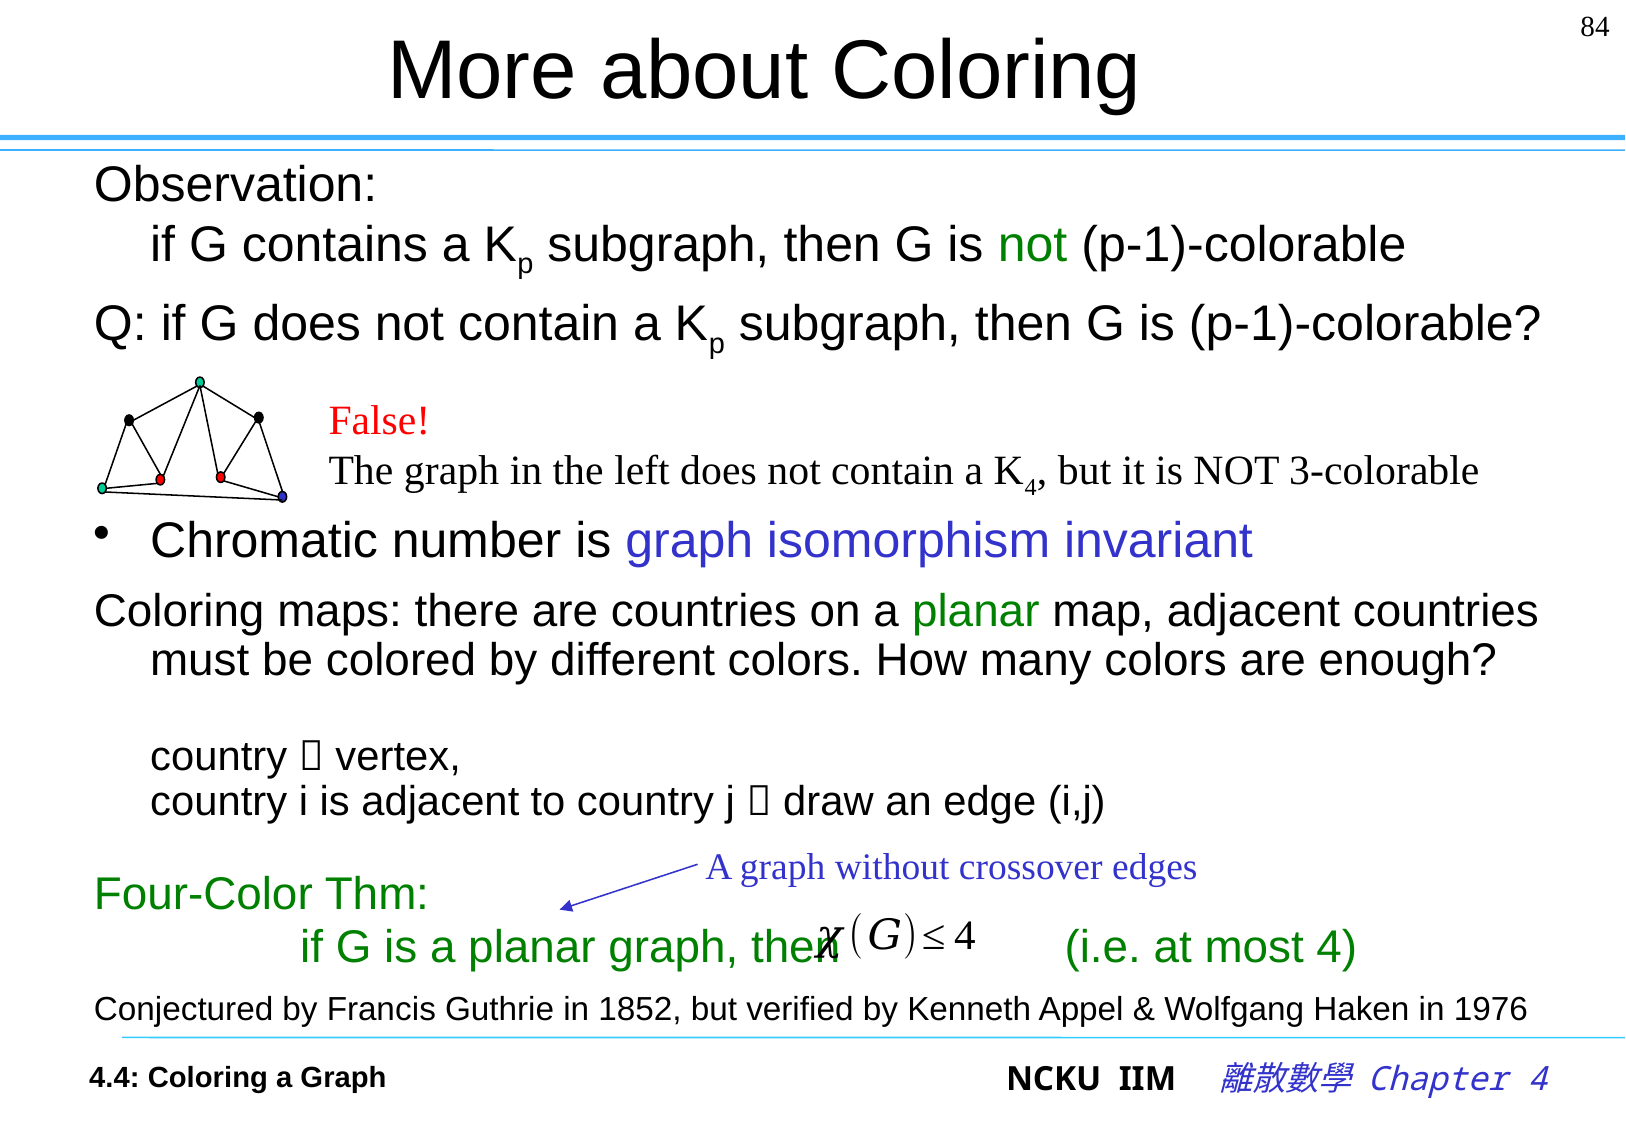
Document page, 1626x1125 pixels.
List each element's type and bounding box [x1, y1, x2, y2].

text_box [97, 376, 287, 503]
text_box [74, 1051, 402, 1101]
text_box [313, 385, 1495, 508]
title [39, 0, 1490, 130]
slide_number [1490, 0, 1625, 75]
list [78, 150, 1593, 1038]
text_box [559, 834, 1213, 912]
